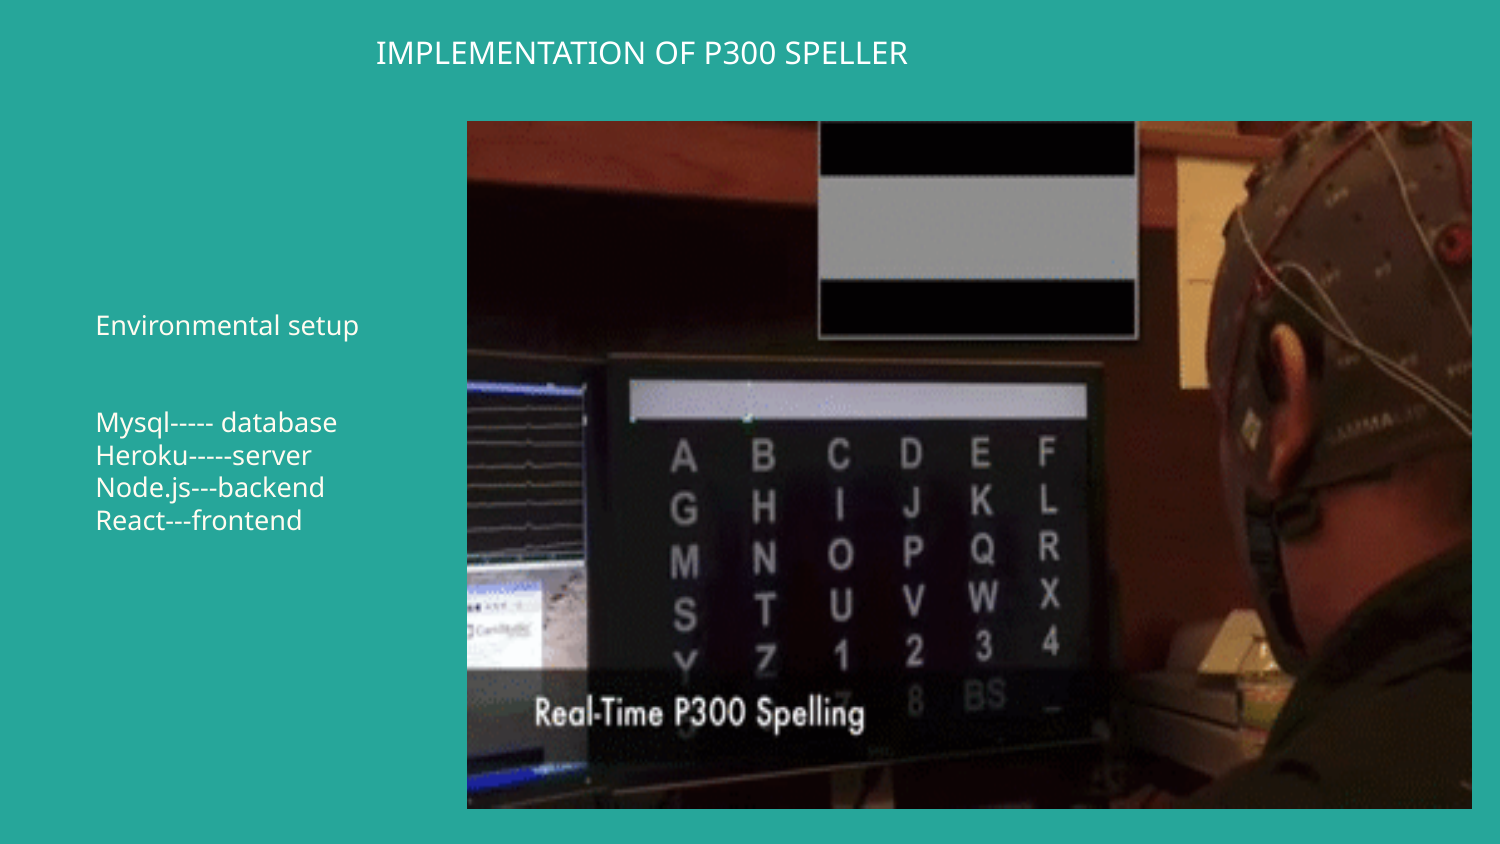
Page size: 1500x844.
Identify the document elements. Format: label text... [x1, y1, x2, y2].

picture [467, 121, 1472, 809]
text_box IMPLEMENTATION OF P300 SPELLER [361, 18, 1000, 86]
title Environmental setup Mysql----- database Heroku-----server Node.js---backend React---frontend [80, 86, 1000, 758]
